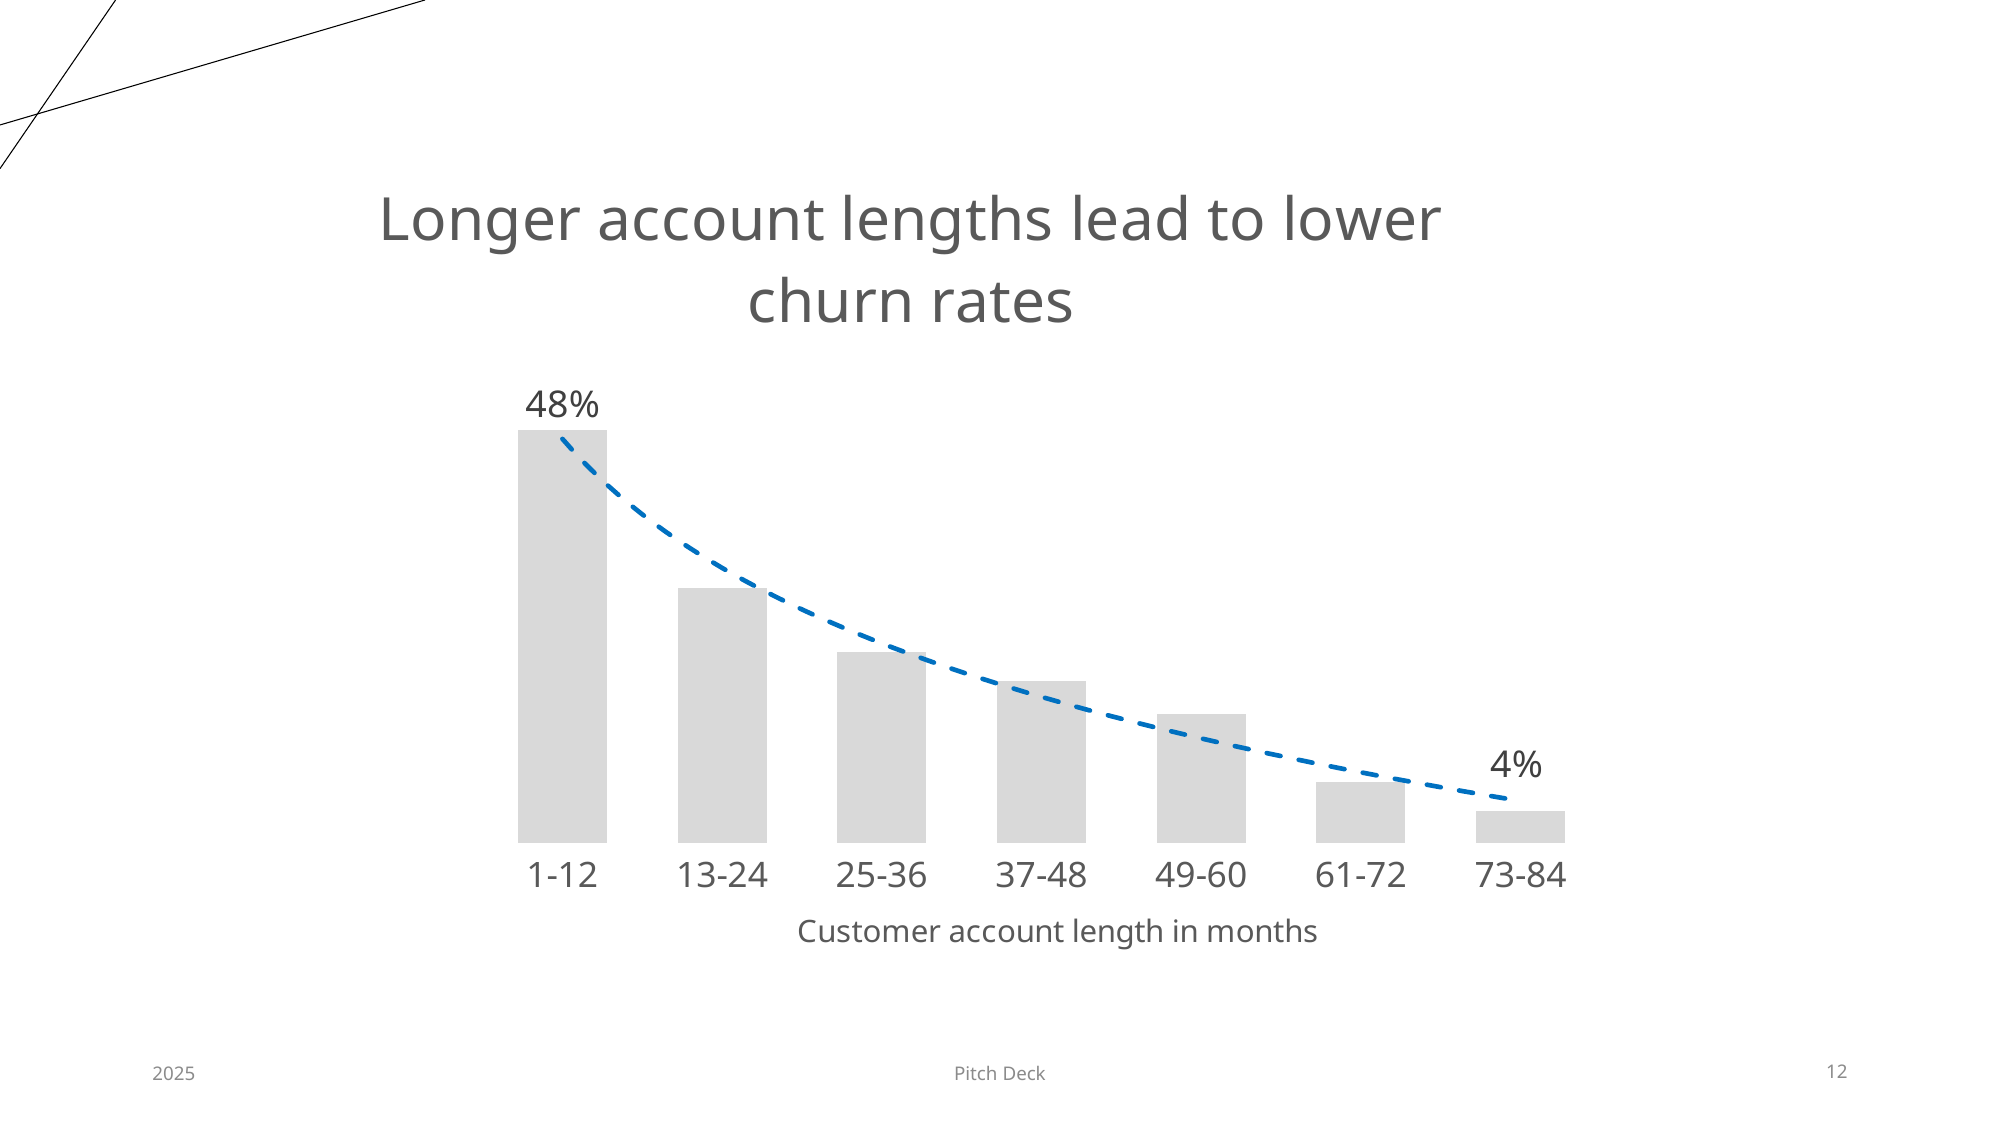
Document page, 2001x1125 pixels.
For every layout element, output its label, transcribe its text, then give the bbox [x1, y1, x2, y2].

slide_number 12 [1412, 1042, 1863, 1103]
slide_number 2025 [137, 1042, 588, 1103]
footer Pitch Deck [662, 1042, 1338, 1103]
chart [348, 156, 1760, 961]
